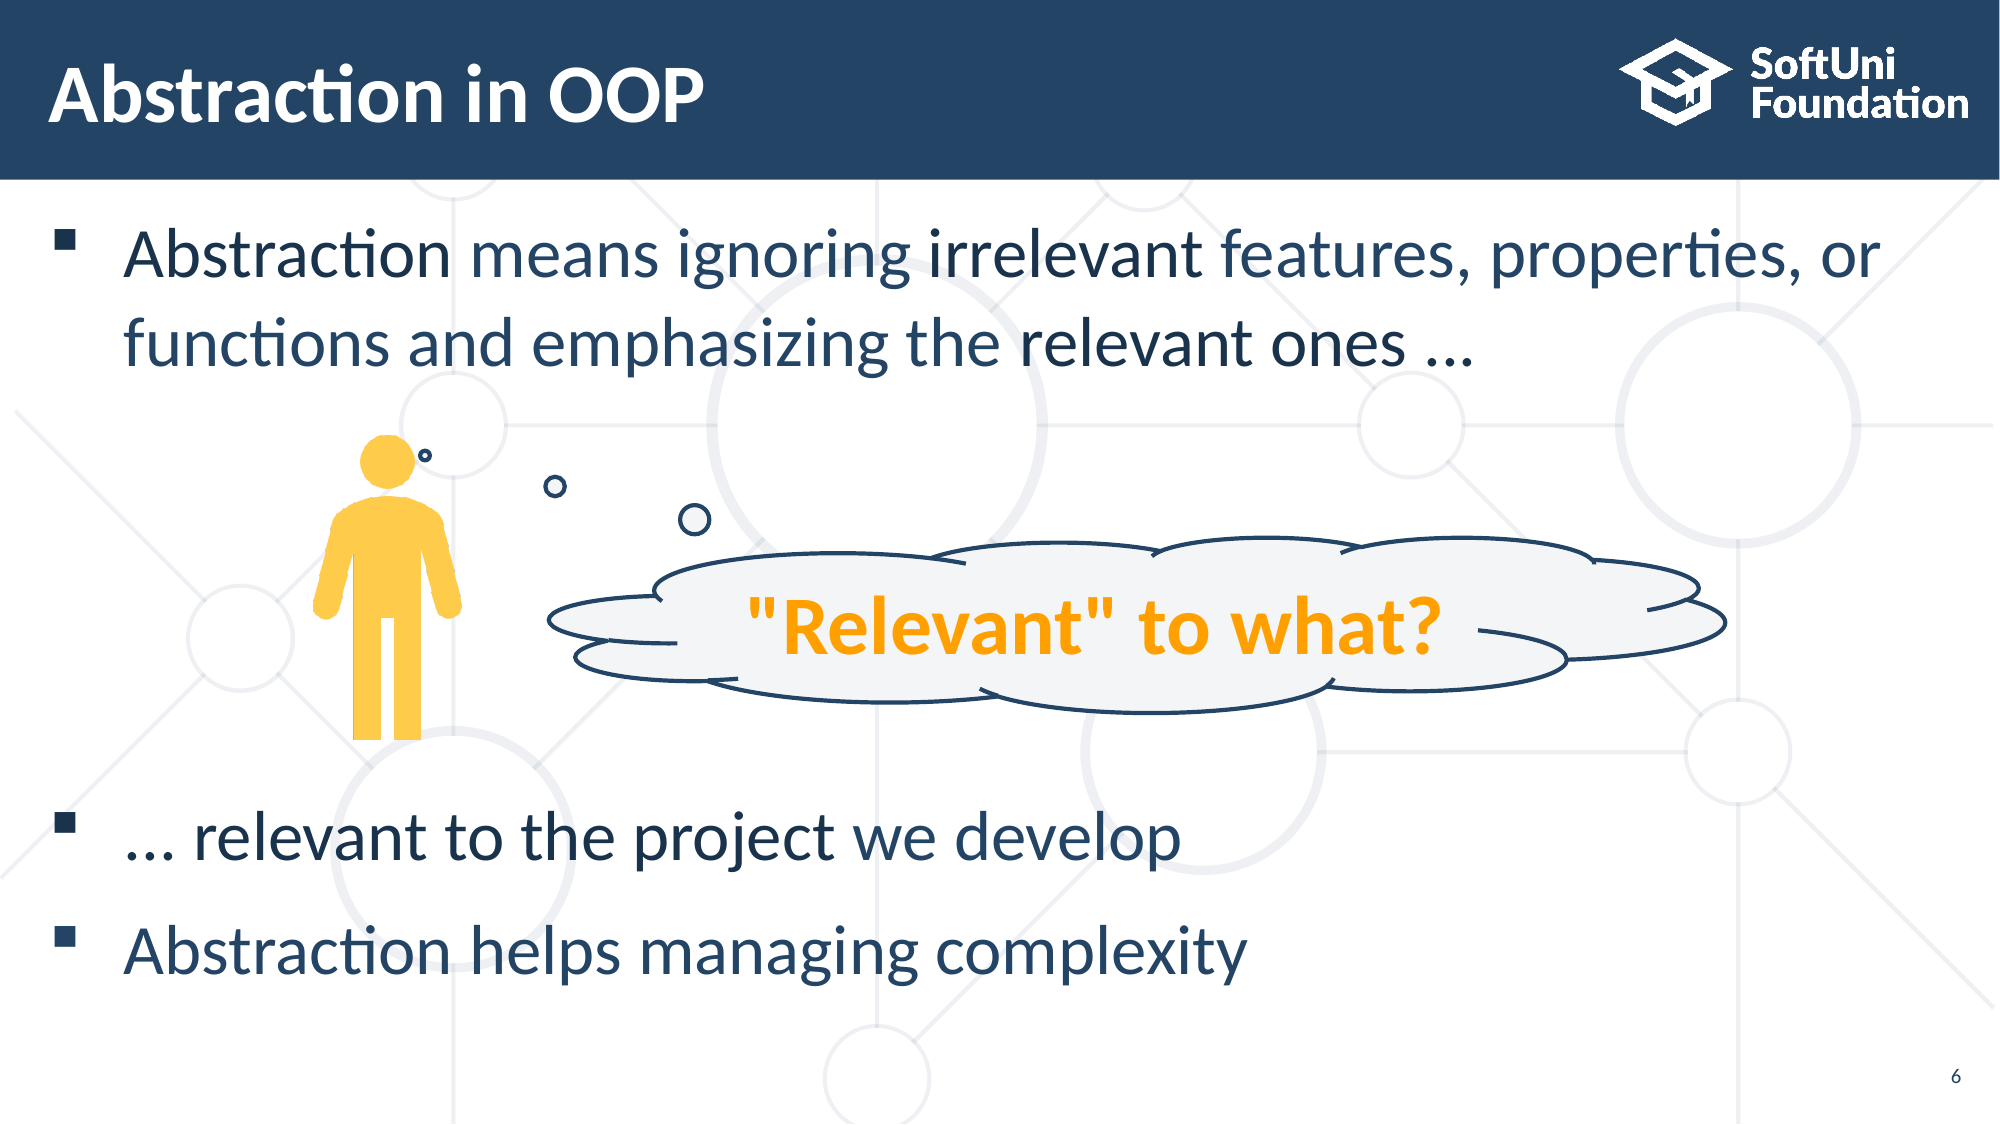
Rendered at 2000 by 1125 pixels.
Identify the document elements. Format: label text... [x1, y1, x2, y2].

picture [224, 424, 550, 751]
title Abstraction in OOP [31, 16, 1591, 162]
list Abstraction means ignoring irrelevant features, properties, or functions and emphasizing the relevant ones ... ... relevant to the project we develop Abstraction helps managing complexity [31, 196, 1925, 1050]
picture [1618, 38, 1968, 126]
text_box "Relevant" to what? [678, 503, 712, 537]
slide_number 6 [1896, 1049, 1968, 1101]
text_box "Relevant" to what? [556, 535, 1728, 716]
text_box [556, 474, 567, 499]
